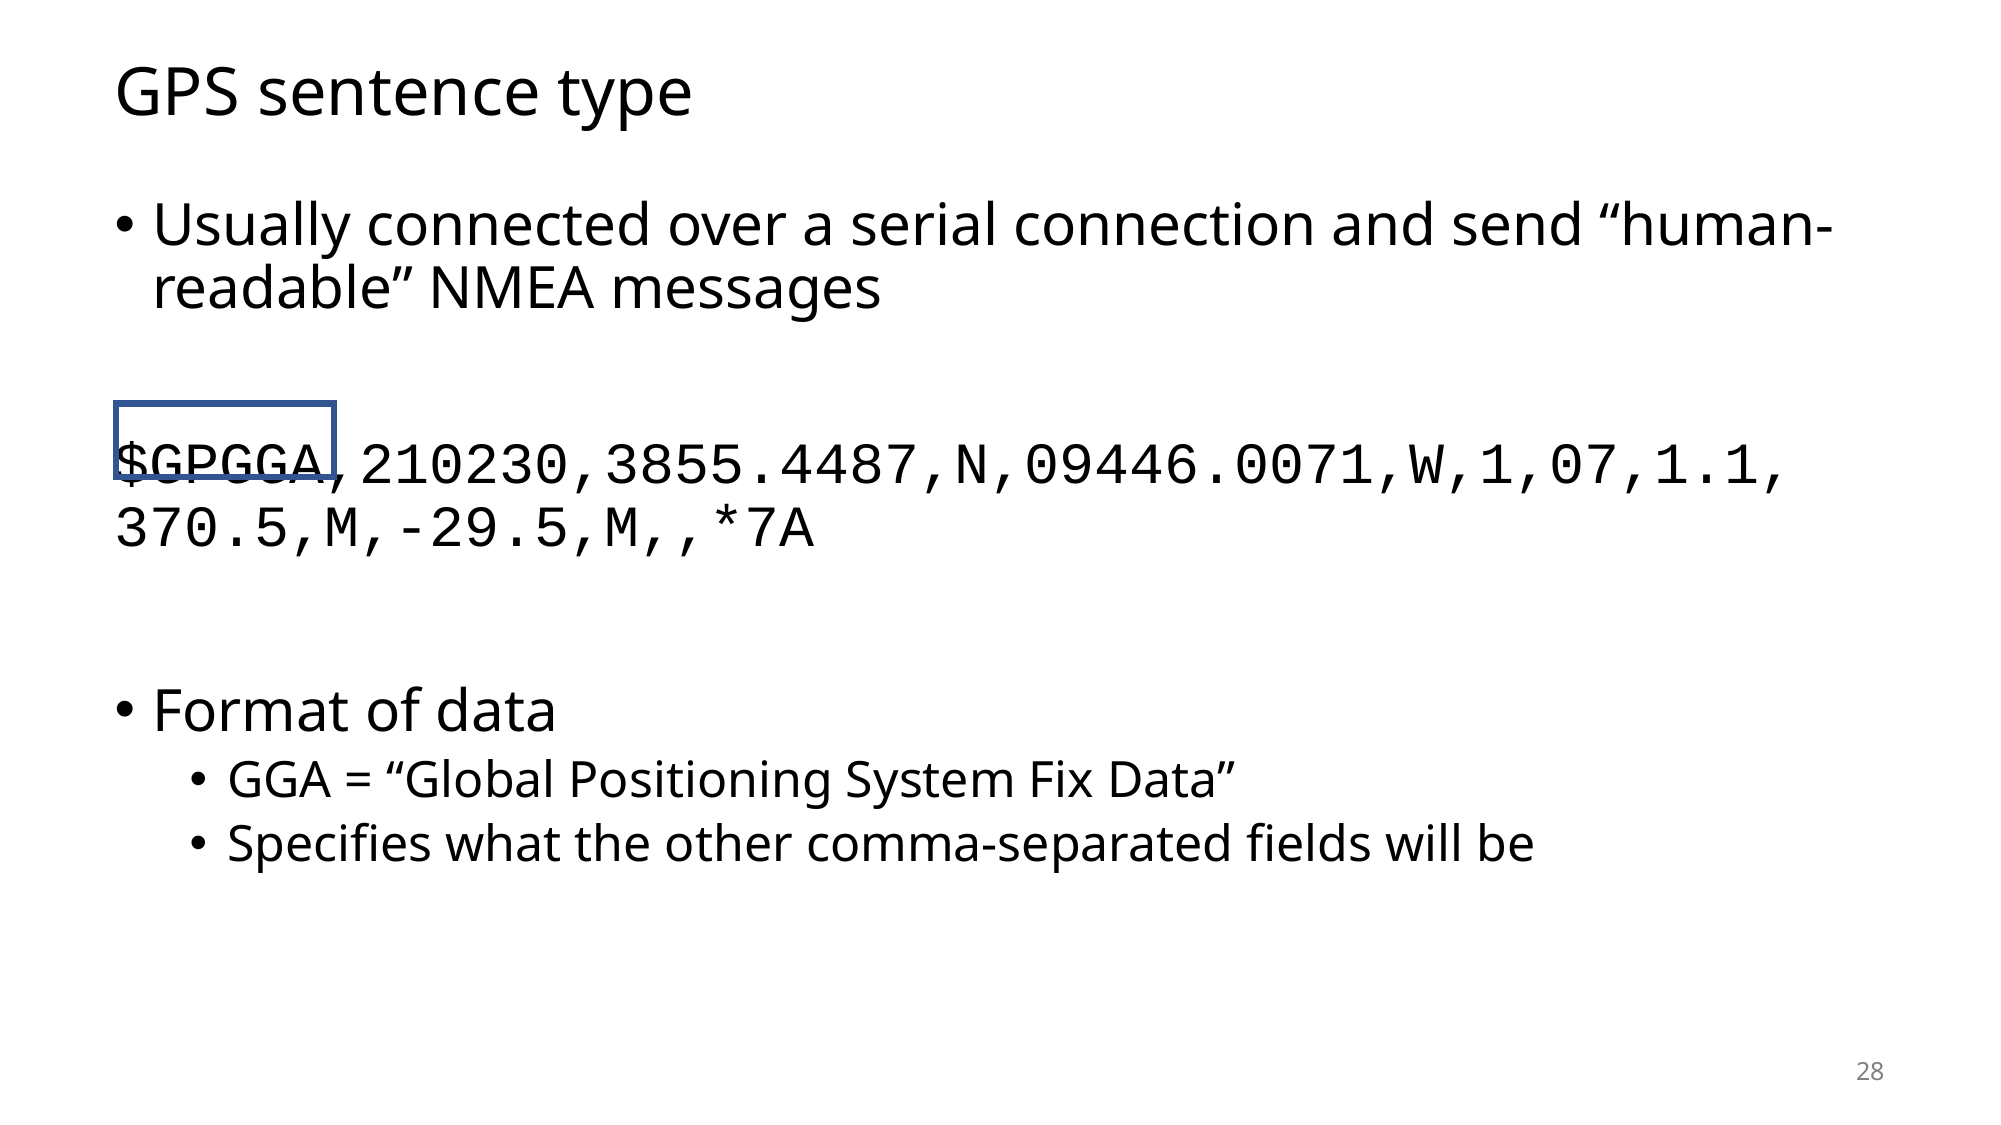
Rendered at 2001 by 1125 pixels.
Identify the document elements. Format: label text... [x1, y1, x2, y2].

list Usually connected over a serial connection and send “human-readable” NMEA messages $GPGGA,210230,3855.4487,N,09446.0071,W,1,07,1.1, 370.5,M,-29.5,M,,*7A Format of data GGA = “Global Positioning System Fix Data” Specifies what the other comma-separated fields will be [99, 187, 1900, 1013]
slide_number 28 [1749, 1042, 1900, 1103]
title GPS sentence type [99, 37, 1900, 150]
text_box [115, 402, 335, 478]
